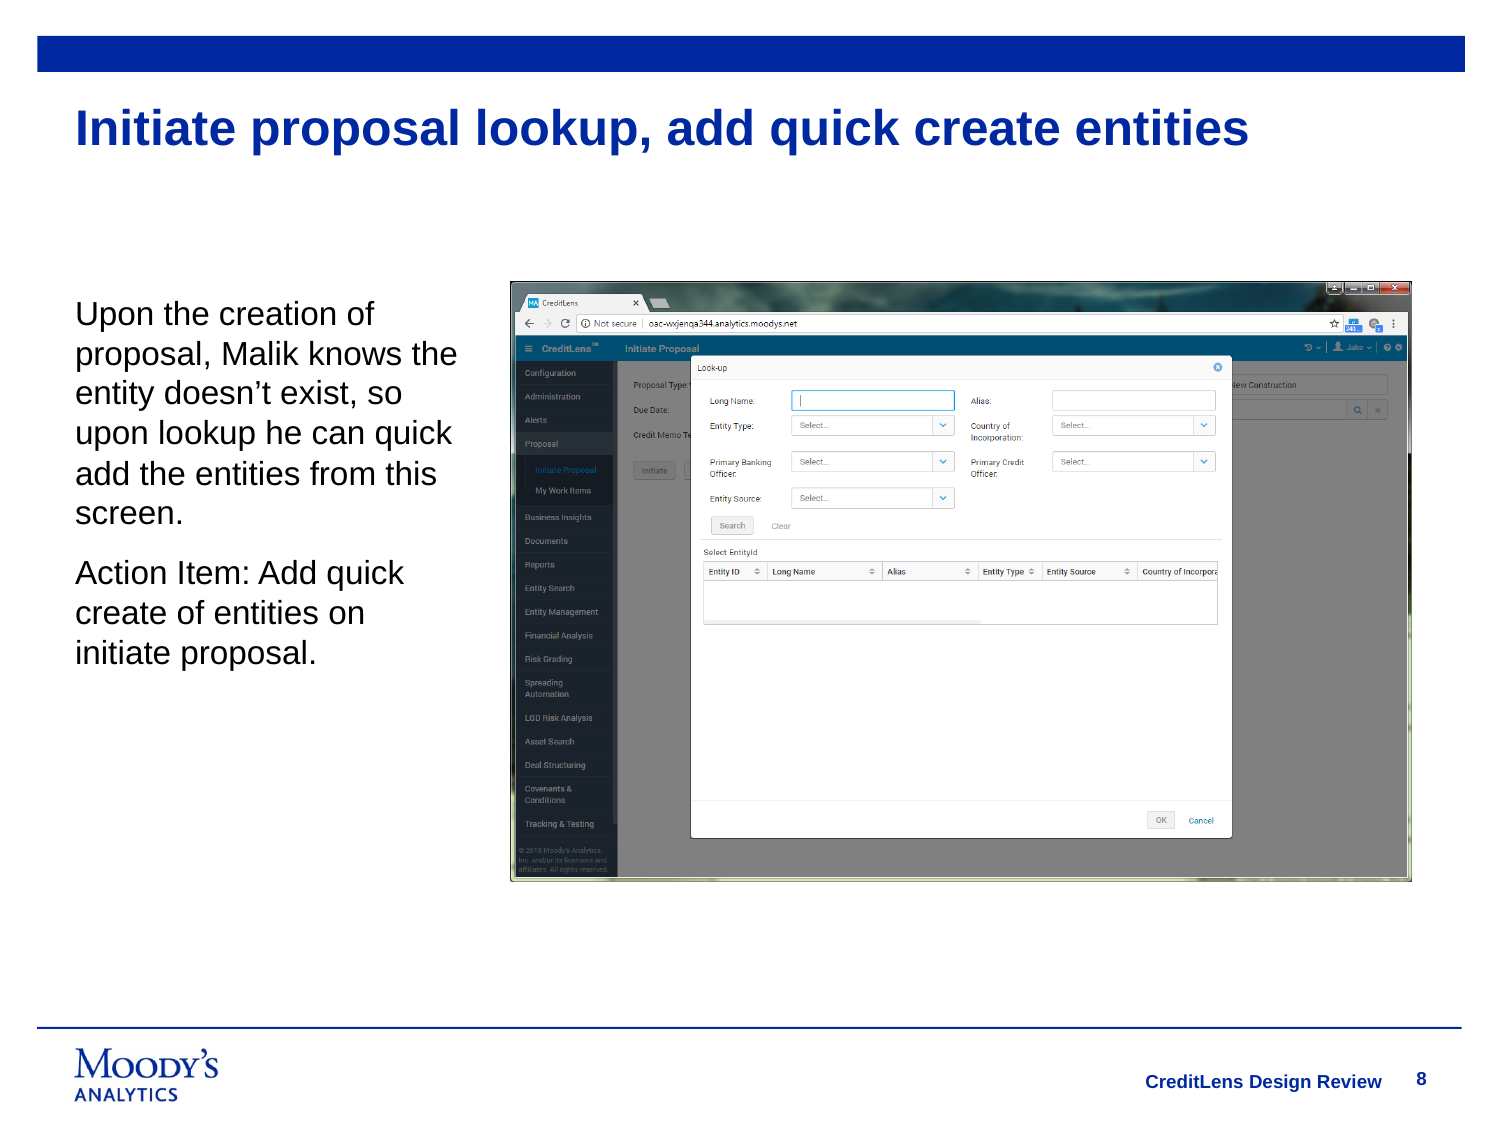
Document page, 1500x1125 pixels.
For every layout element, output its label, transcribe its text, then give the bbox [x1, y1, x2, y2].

list Upon the creation of proposal, Malik knows the entity doesn’t exist, so upon lookup he can quick add the entities from this screen. Action Item: Add quick create of entities on initiate proposal. [74, 291, 469, 975]
title Initiate proposal lookup, add quick create entities [74, 104, 1426, 157]
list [510, 281, 1412, 883]
picture [65, 1037, 230, 1110]
